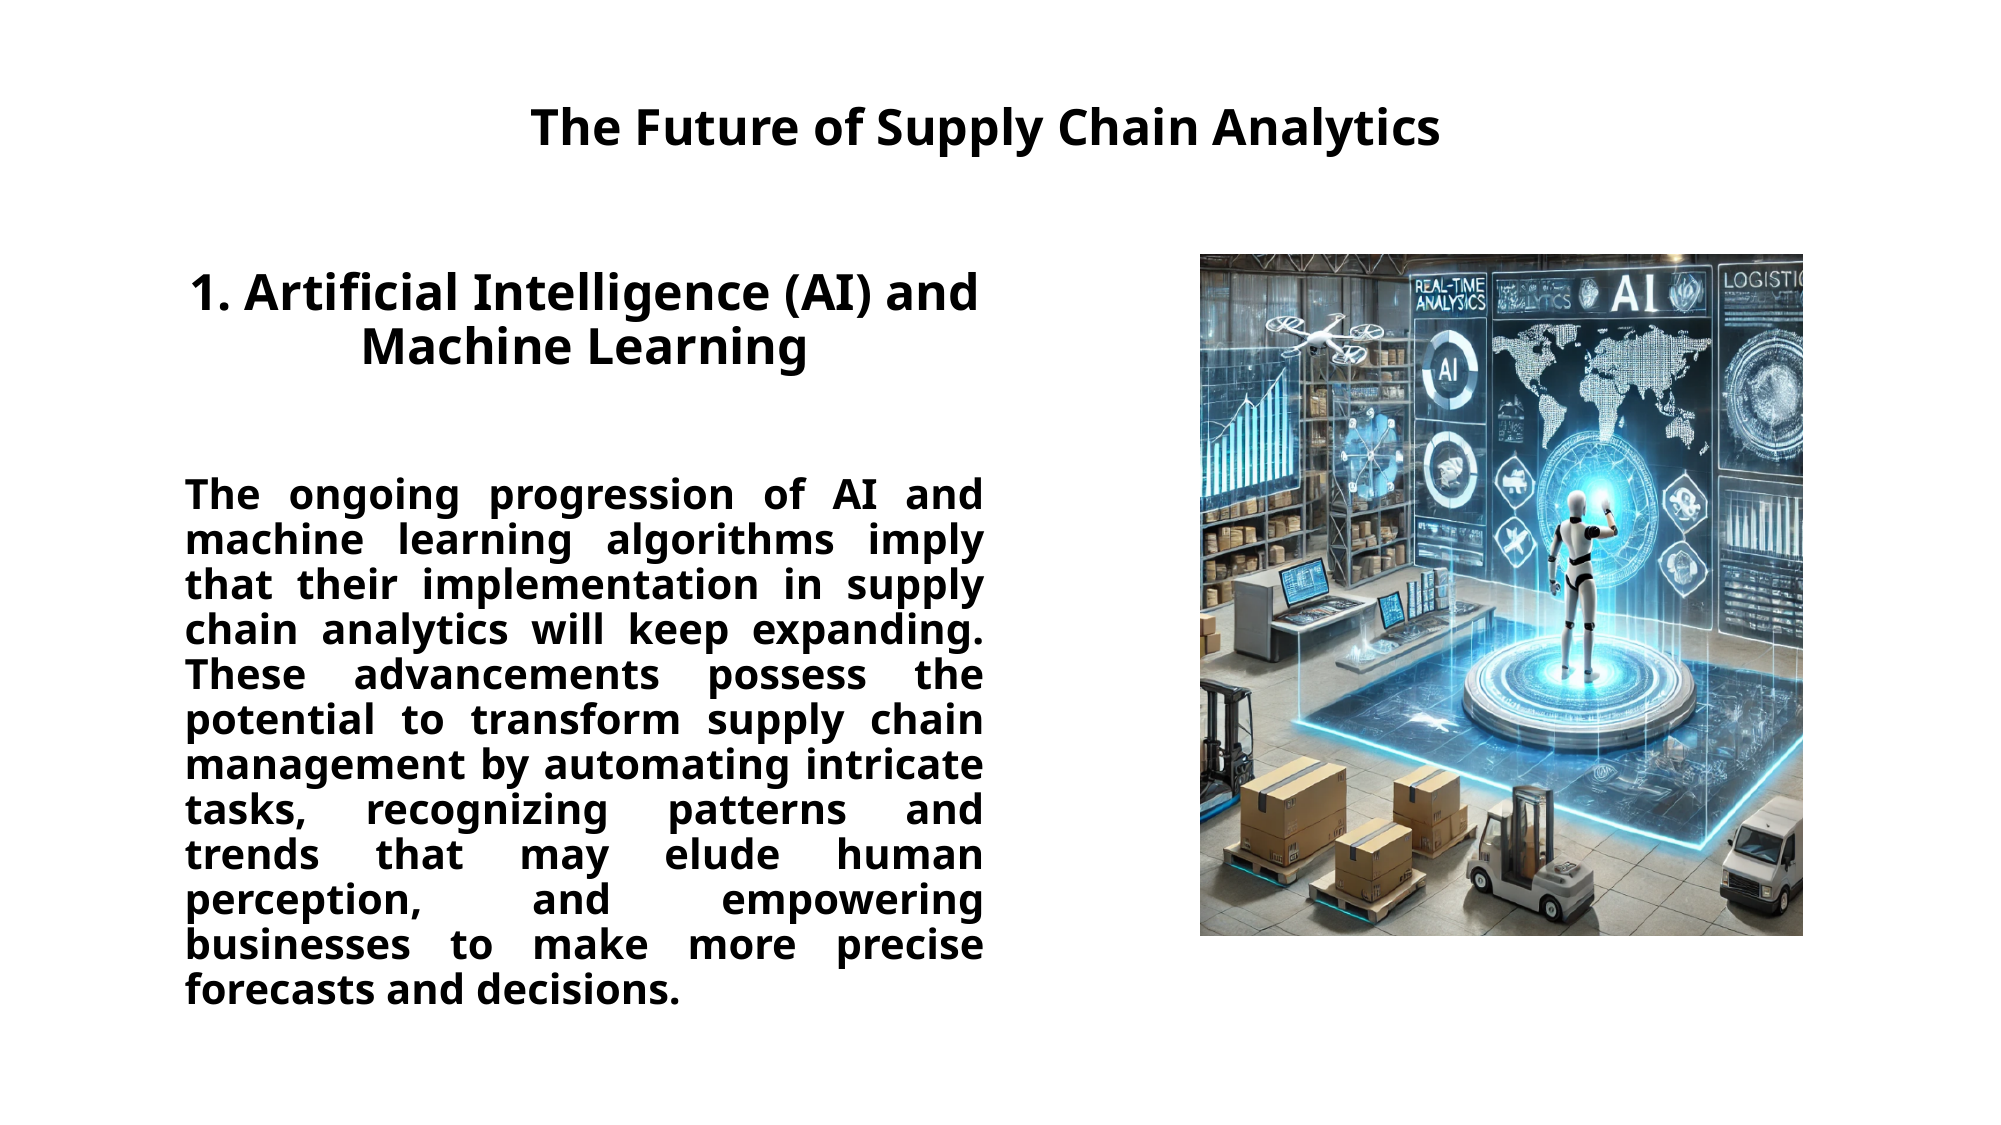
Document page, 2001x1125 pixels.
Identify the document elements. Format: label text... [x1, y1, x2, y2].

text_box The Future of Supply Chain Analytics [169, 94, 1803, 164]
list The ongoing progression of AI and machine learning algorithms imply that their implementation in supply chain analytics will keep expanding. These advancements possess the potential to transform supply chain management by automating intricate tasks, recognizing patterns and trends that may elude human perception, and empowering businesses to make more precise forecasts and decisions. [169, 466, 1000, 936]
picture [1199, 254, 1803, 936]
list 1. Artificial Intelligence (AI) and Machine Learning [169, 260, 1000, 385]
